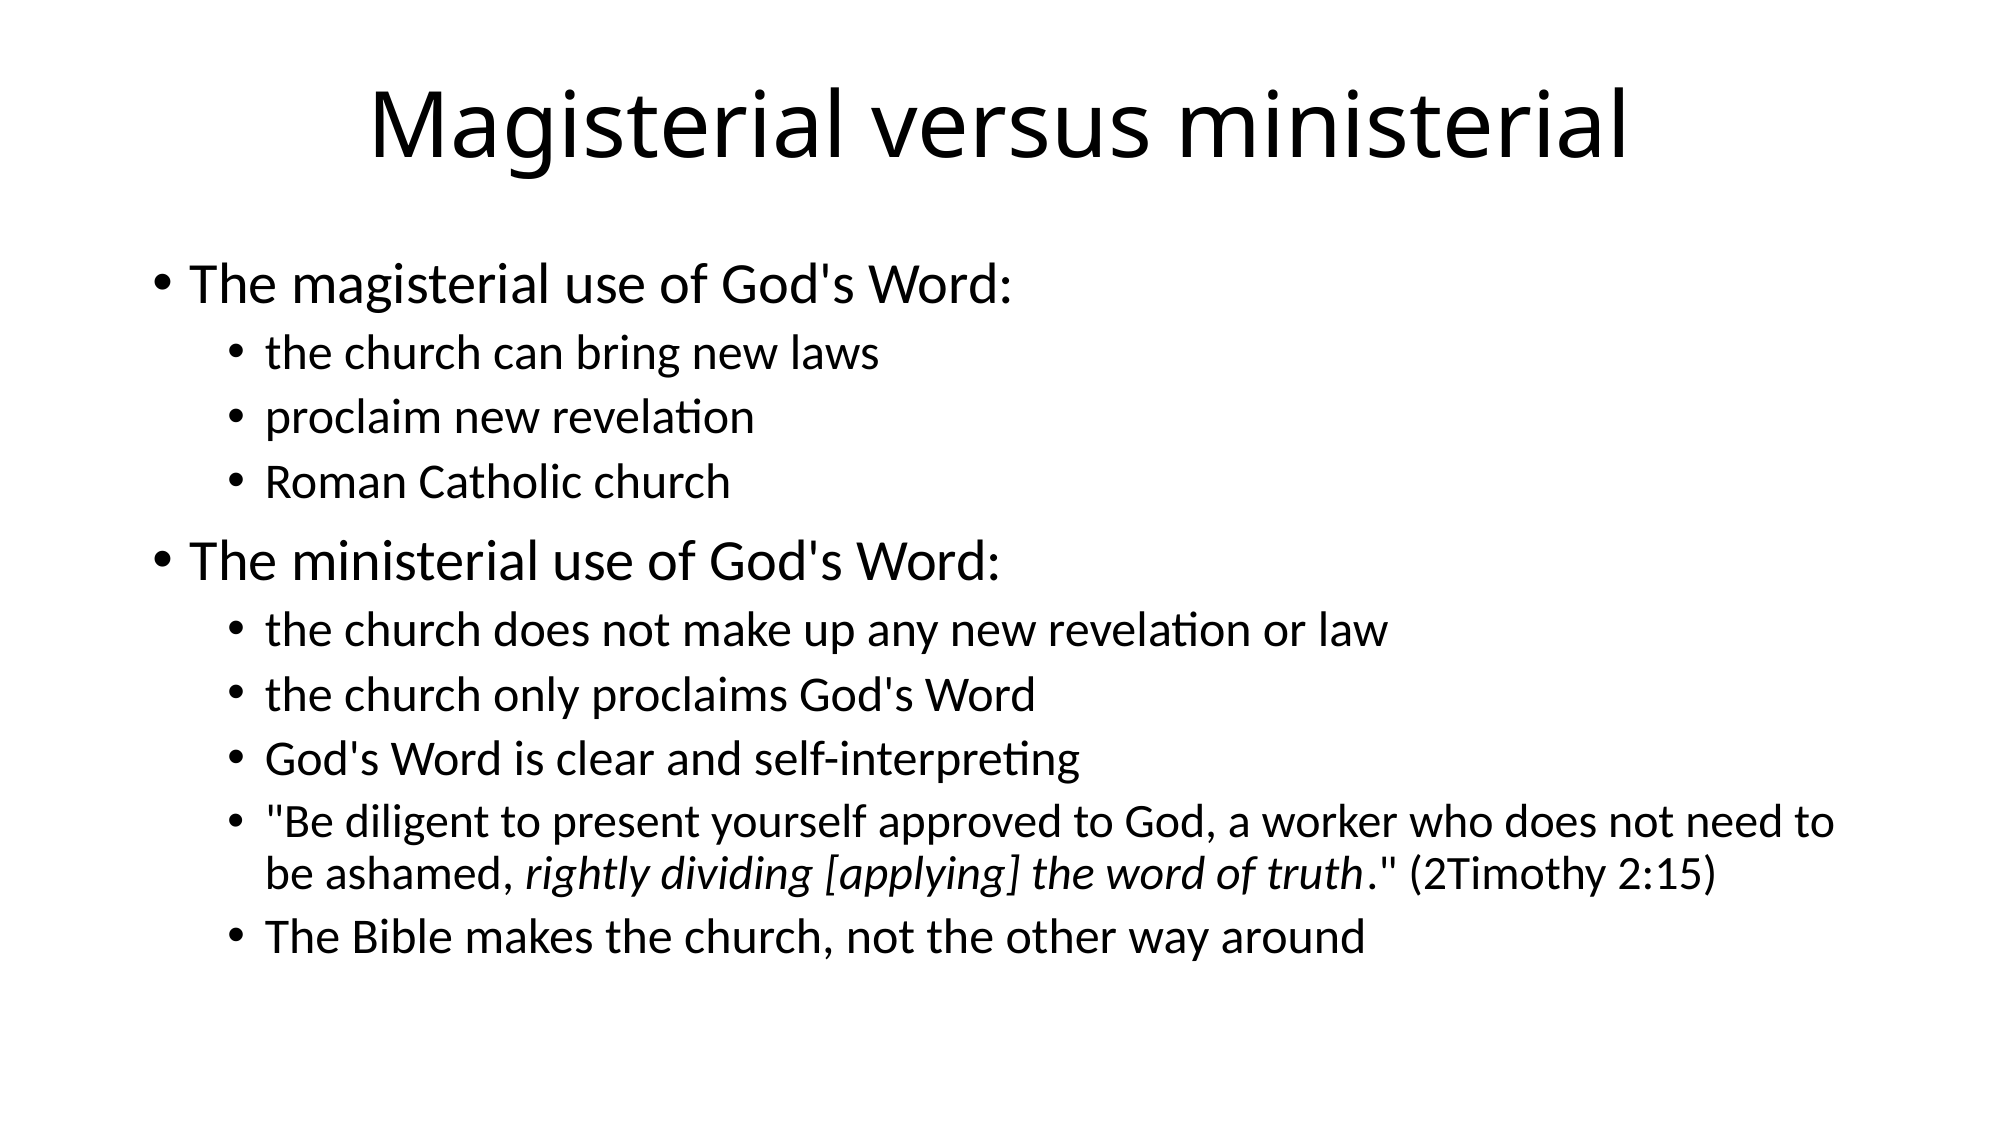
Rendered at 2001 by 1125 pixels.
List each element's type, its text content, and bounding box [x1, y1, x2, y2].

list The magisterial use of God's Word: the church can bring new laws proclaim new revelation Roman Catholic church The ministerial use of God's Word: the church does not make up any new revelation or law the church only proclaims God's Word God's Word is clear and self-interpreting "Be diligent to present yourself approved to God, a worker who does not need to be ashamed, rightly dividing [applying] the word of truth." (2Timothy 2:15) The Bible makes the church, not the other way around [137, 245, 1863, 1014]
title Magisterial versus ministerial [137, 59, 1863, 196]
